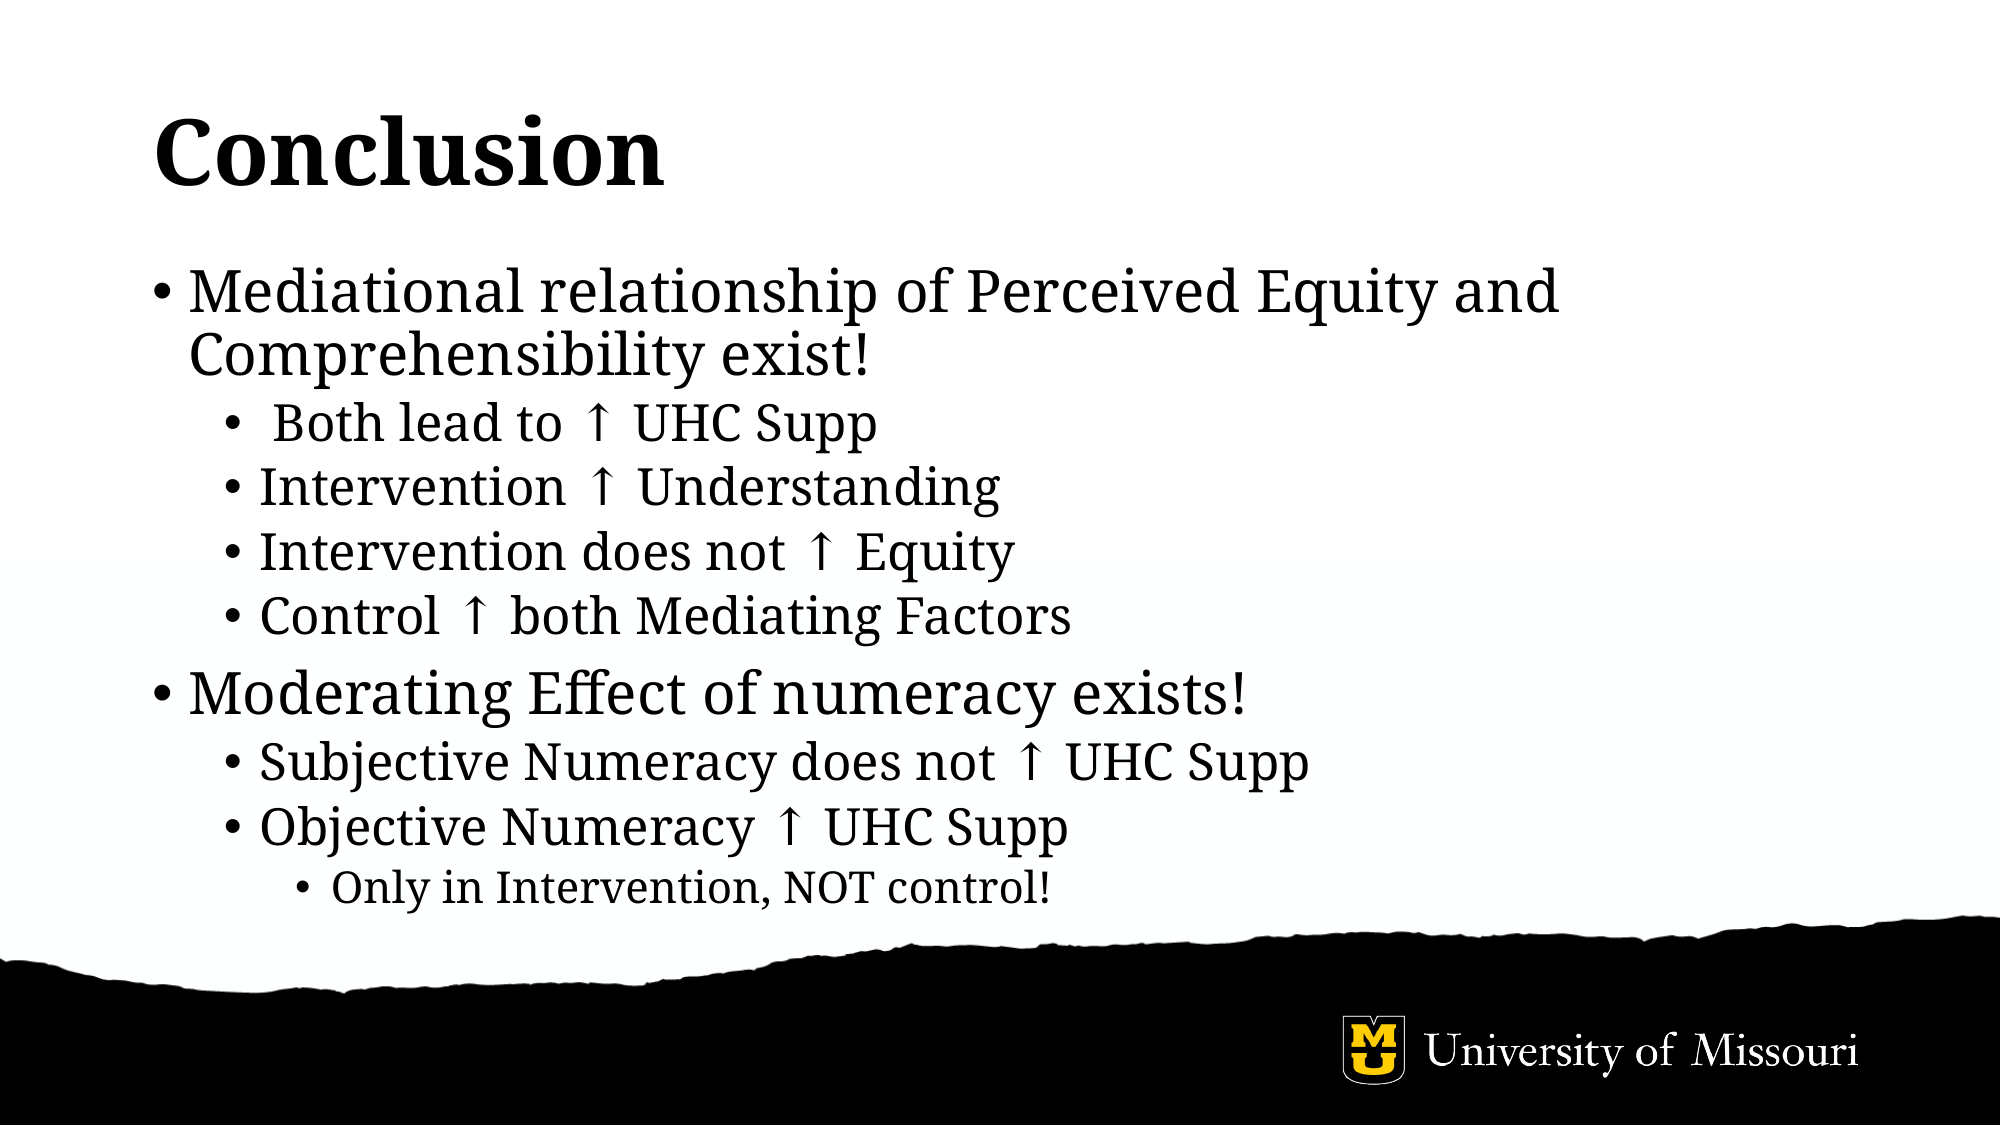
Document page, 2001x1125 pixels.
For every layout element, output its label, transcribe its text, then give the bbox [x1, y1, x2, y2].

picture [0, 901, 2000, 1125]
list Mediational relationship of Perceived Equity and Comprehensibility exist! Both lead to ↑ UHC Supp Intervention ↑ Understanding Intervention does not ↑ Equity Control ↑ both Mediating Factors Moderating Effect of numeracy exists! Subjective Numeracy does not ↑ UHC Supp Objective Numeracy ↑ UHC Supp Only in Intervention, NOT control! [137, 254, 1863, 923]
title Conclusion [137, 87, 1863, 224]
